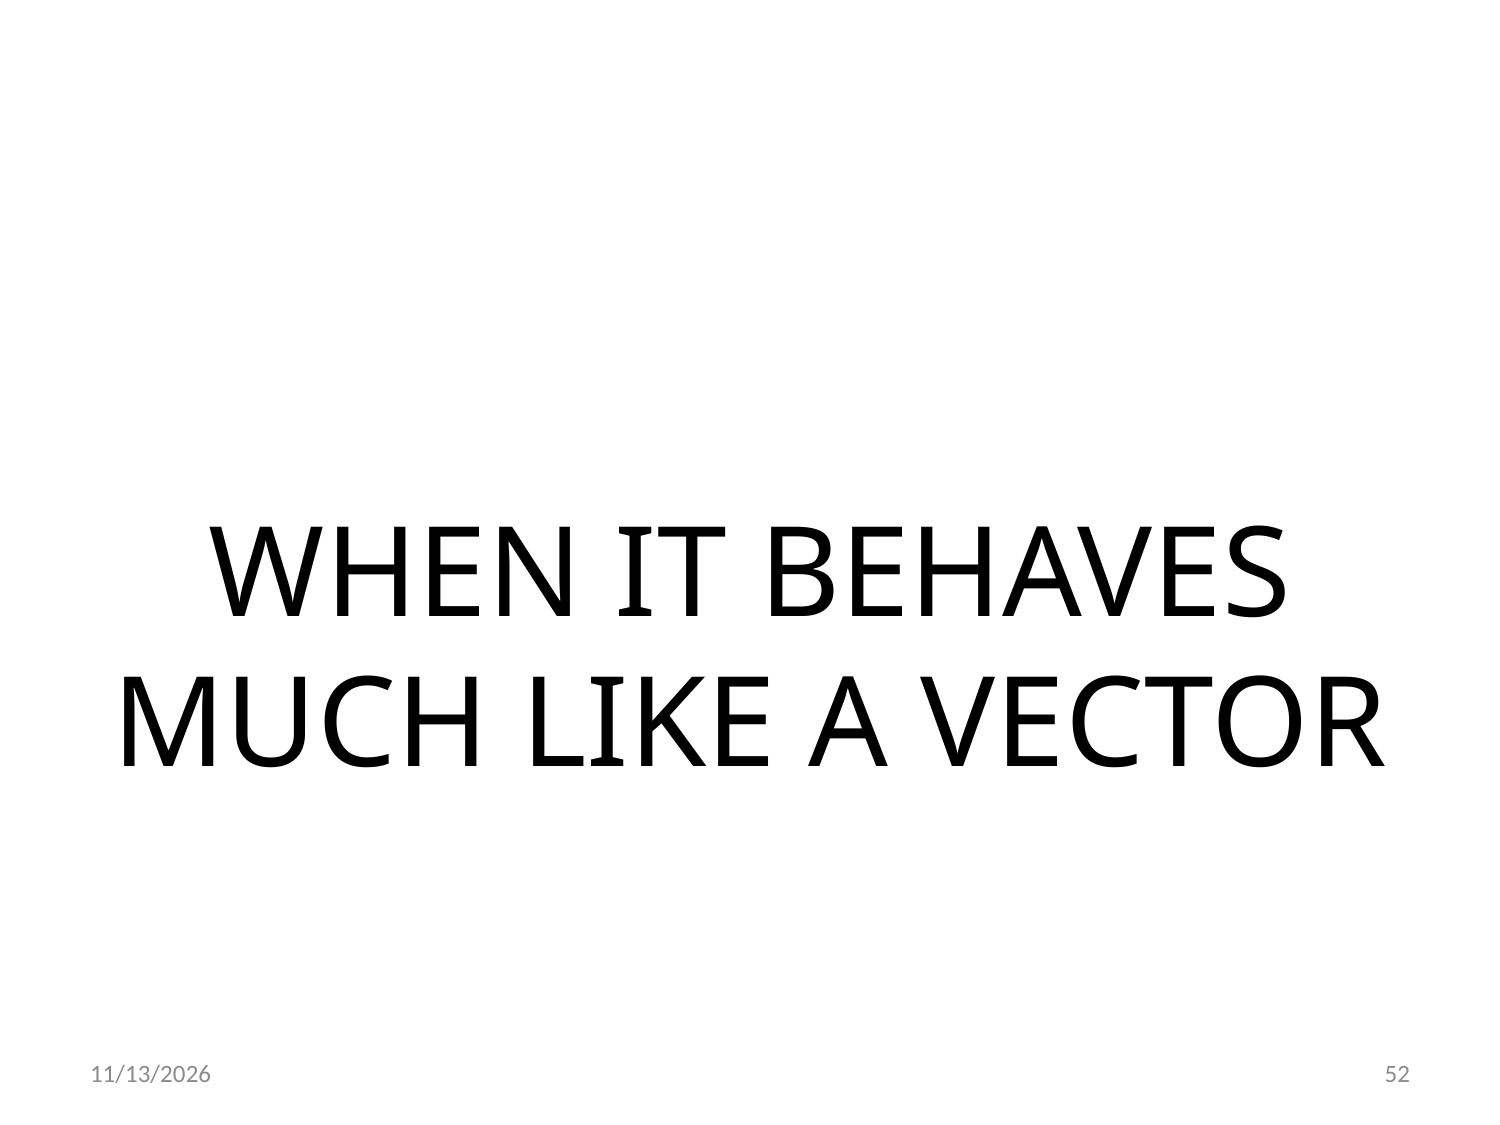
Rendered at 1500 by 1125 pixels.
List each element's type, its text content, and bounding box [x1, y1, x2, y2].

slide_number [75, 1042, 425, 1103]
list WHEN IT BEHAVES MUCH LIKE A VECTOR [0, 484, 1500, 586]
slide_number 52 [1074, 1042, 1425, 1103]
